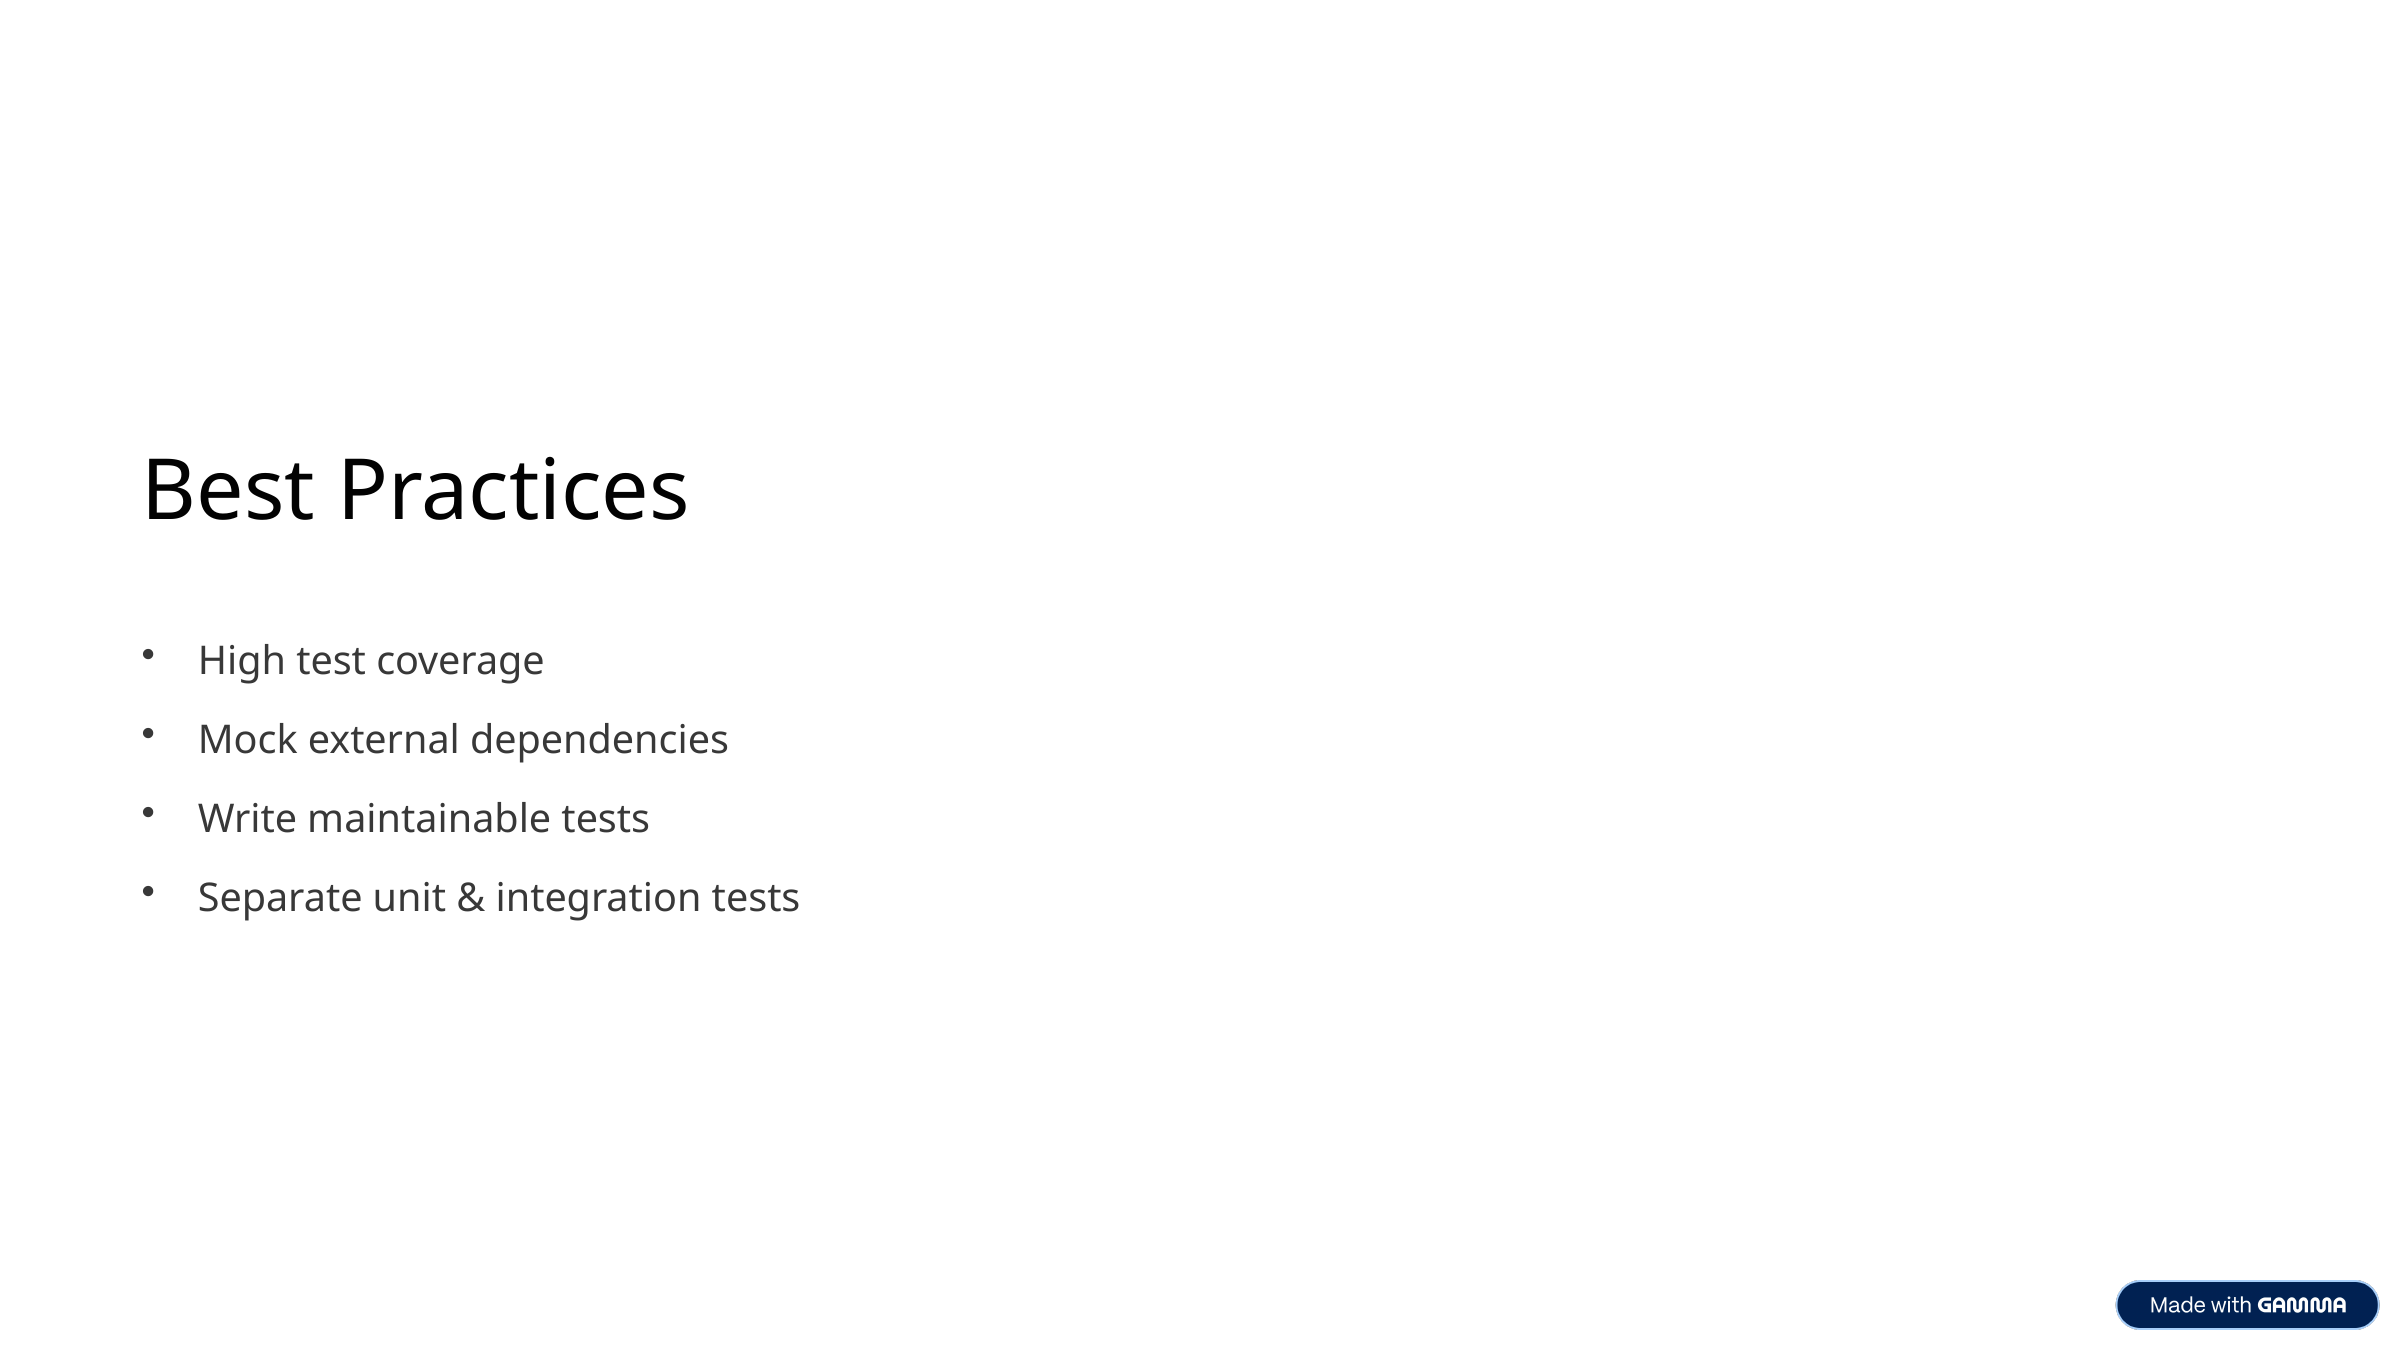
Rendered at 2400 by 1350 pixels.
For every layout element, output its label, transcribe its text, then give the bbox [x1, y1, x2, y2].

text_box Mock external dependencies [141, 696, 2259, 762]
picture [2106, 1271, 2389, 1339]
text_box Write maintainable tests [141, 775, 2259, 841]
text_box High test coverage [141, 617, 2259, 683]
text_box Best Practices [141, 430, 993, 537]
text_box Separate unit & integration tests [141, 854, 2259, 920]
